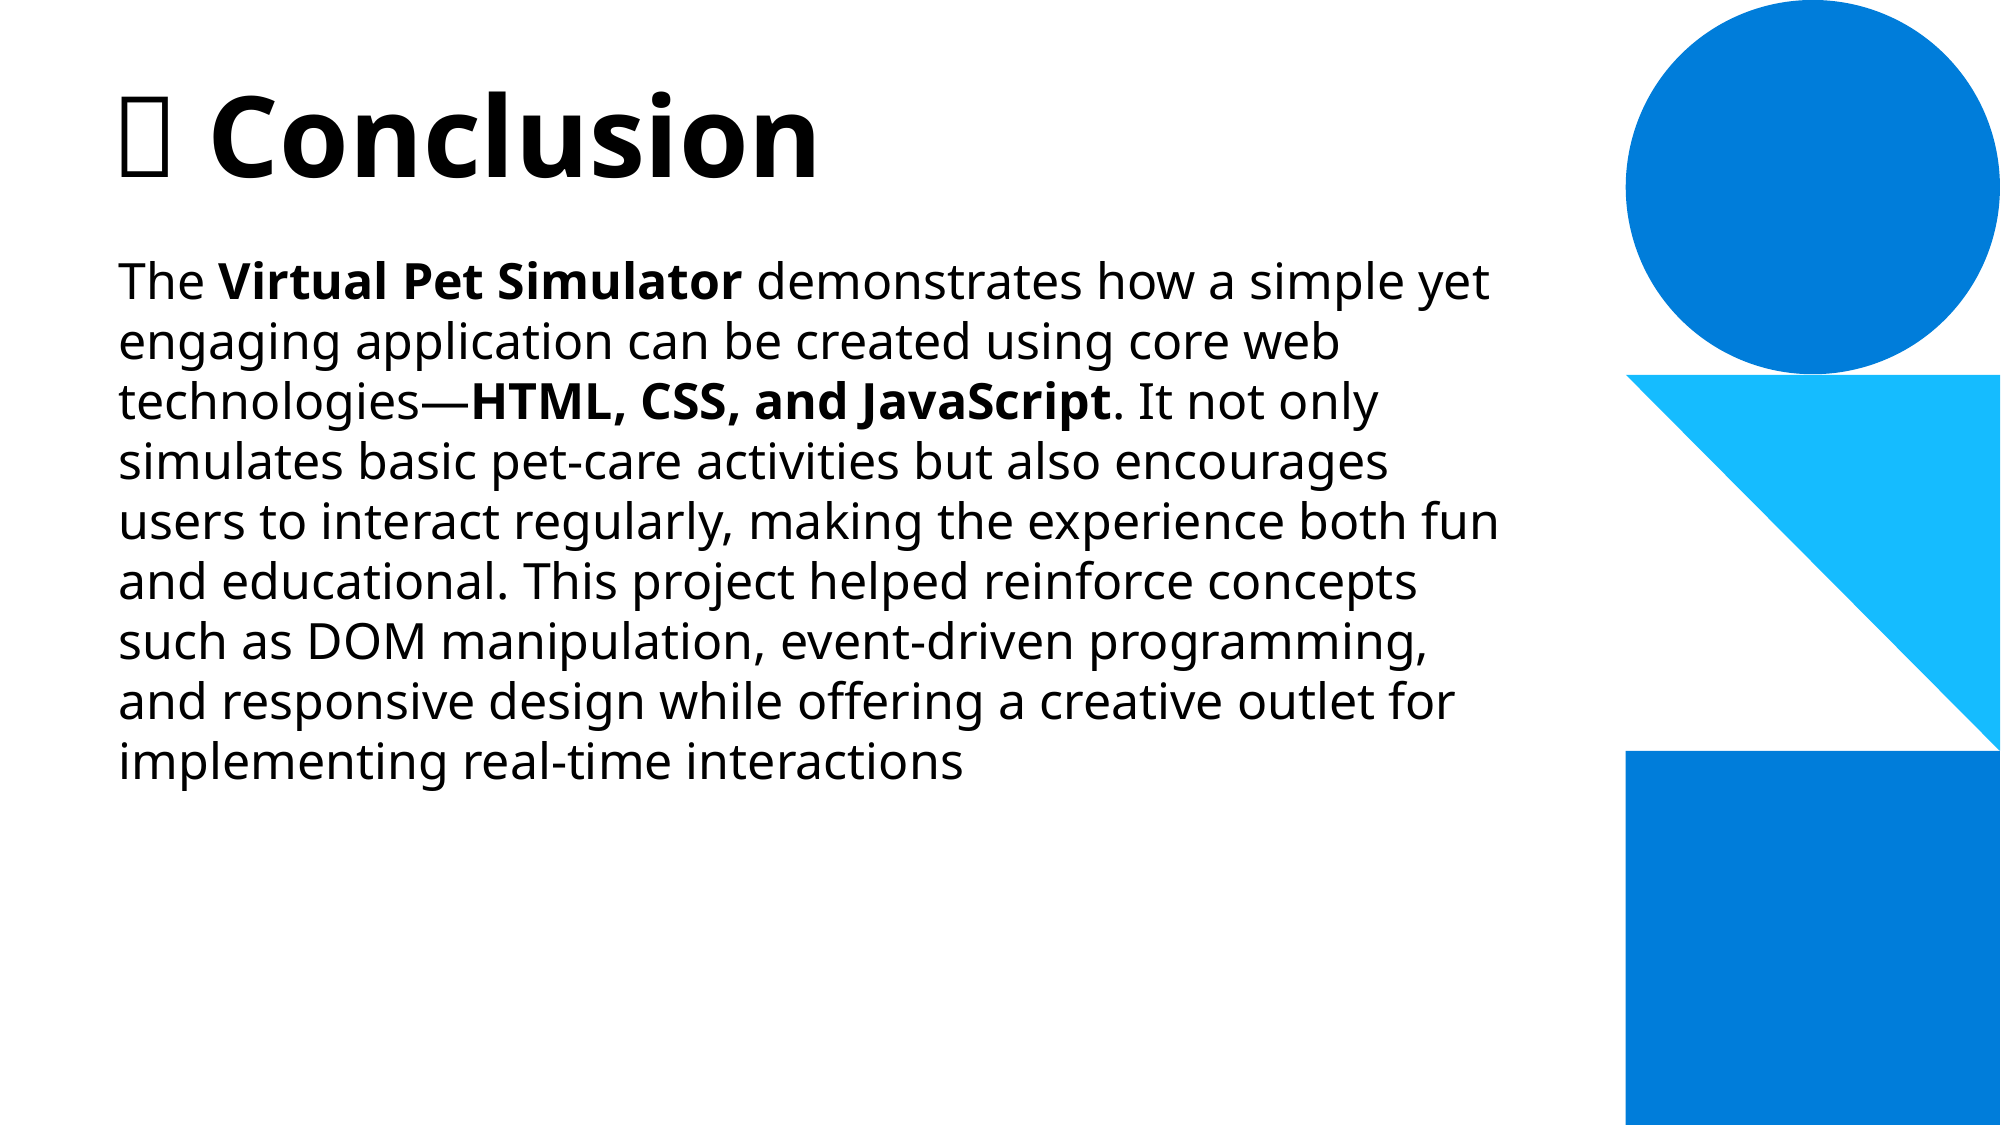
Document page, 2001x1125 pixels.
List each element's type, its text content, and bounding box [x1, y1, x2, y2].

title ✅ Conclusion [111, 58, 1457, 200]
list The Virtual Pet Simulator demonstrates how a simple yet engaging application can be created using core web technologies—HTML, CSS, and JavaScript. It not only simulates basic pet-care activities but also encourages users to interact regularly, making the experience both fun and educational. This project helped reinforce concepts such as DOM manipulation, event-driven programming, and responsive design while offering a creative outlet for implementing real-time interactions [118, 249, 1520, 814]
